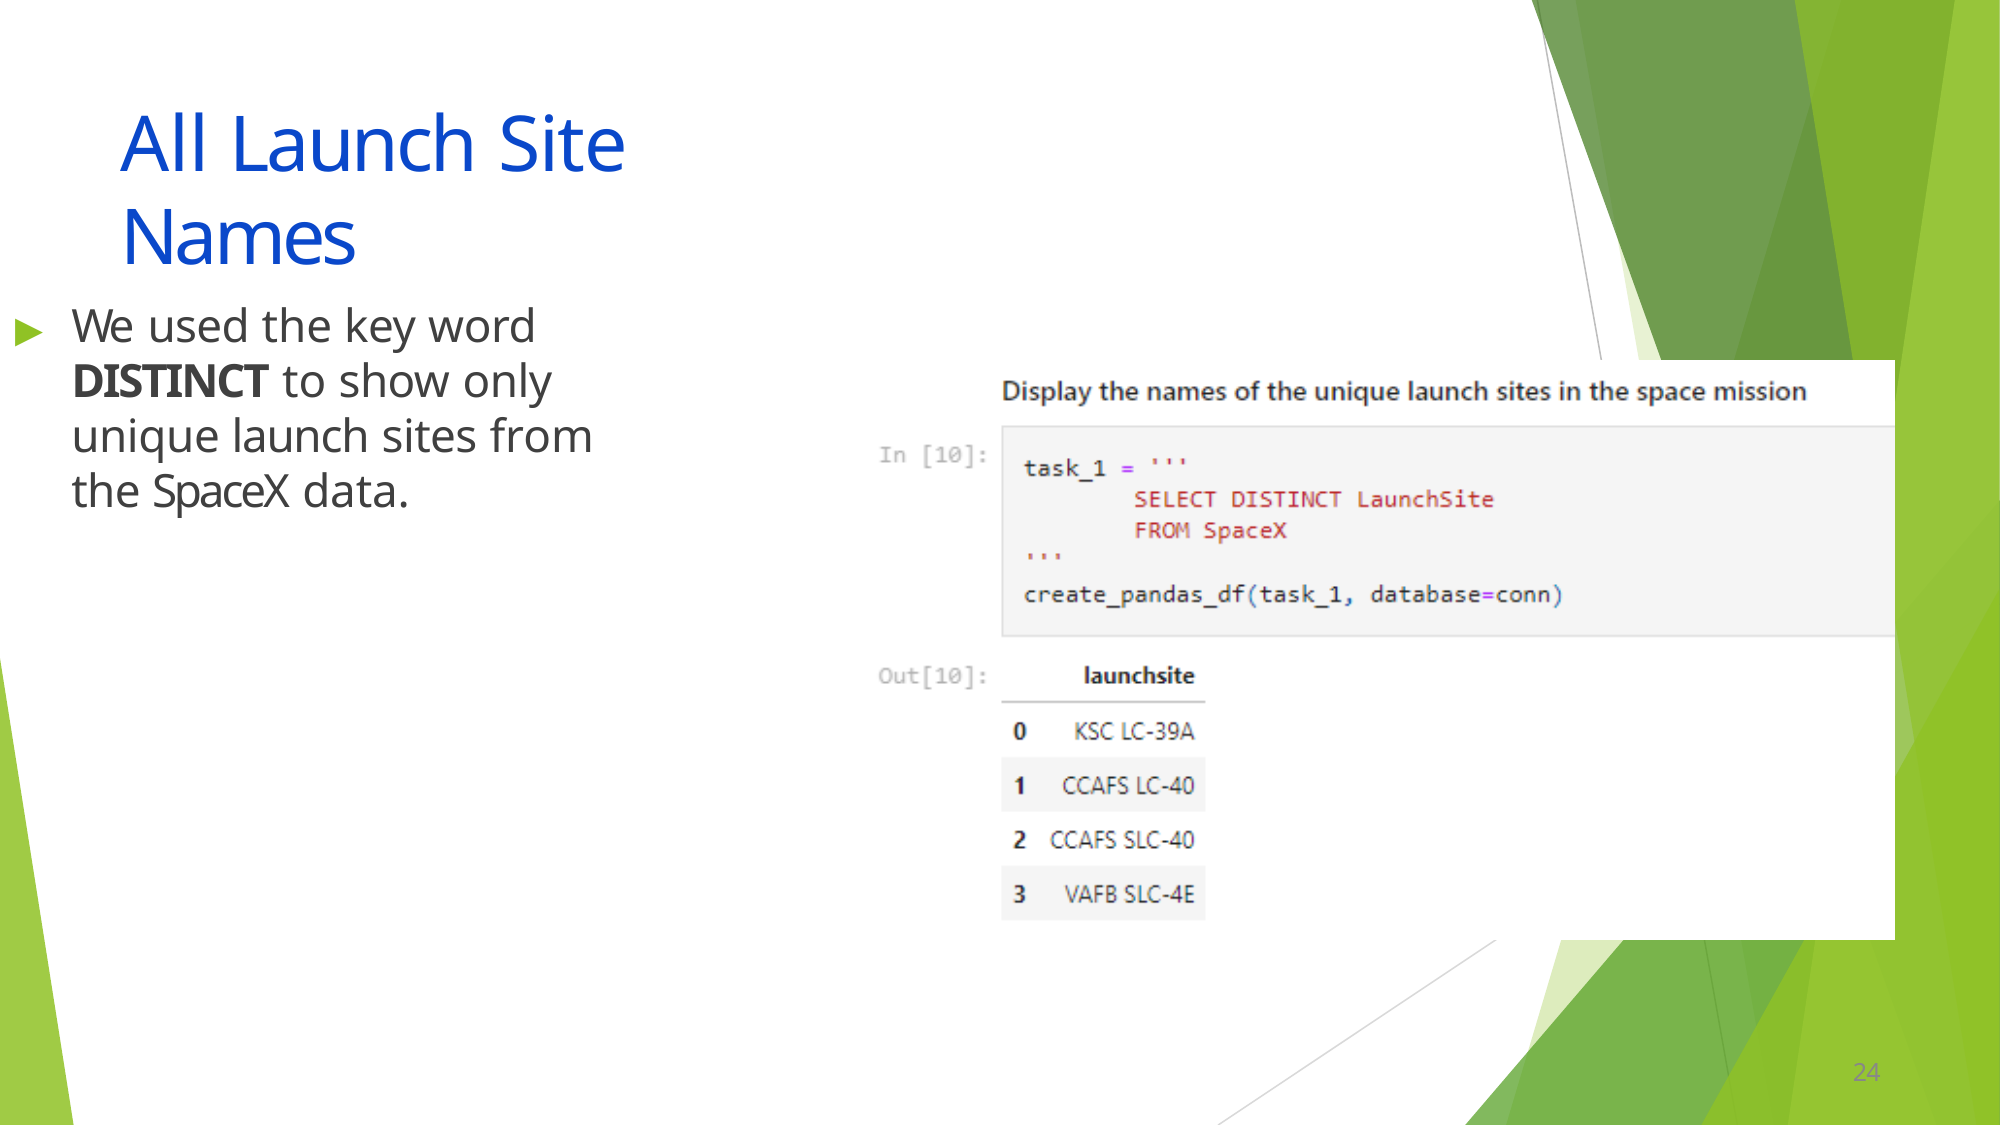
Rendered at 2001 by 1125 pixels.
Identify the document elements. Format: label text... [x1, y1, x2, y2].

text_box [1217, 0, 2000, 1125]
title All Launch Site Names [118, 92, 855, 283]
text_box [0, 658, 74, 1125]
text_box ▶ We used the key word DISTINCT to show only unique launch sites from the SpaceX data. [12, 294, 628, 517]
picture [868, 360, 1895, 941]
